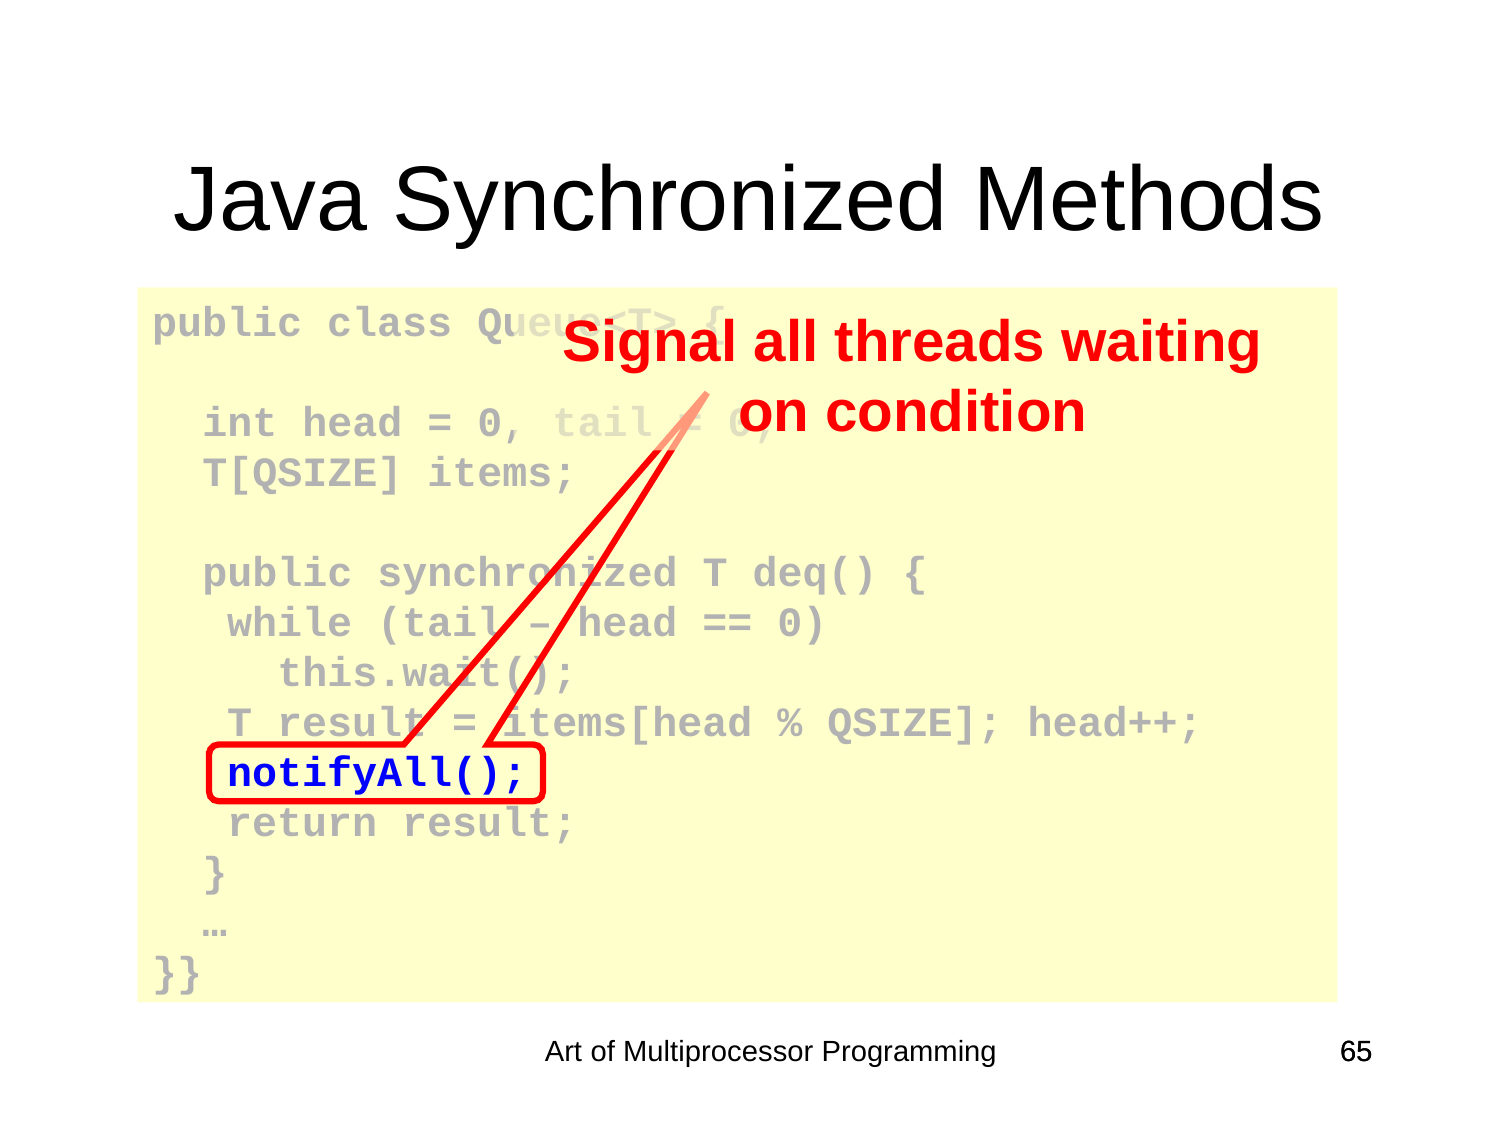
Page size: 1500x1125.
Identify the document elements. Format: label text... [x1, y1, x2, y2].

text_box 65 [1074, 1024, 1388, 1100]
text_box Signal all threads waiting on condition [513, 295, 1313, 451]
footer Art of Multiprocessor Programming [512, 1024, 1030, 1101]
text_box [209, 451, 671, 802]
text_box public class Queue<T> { int head = 0, tail = 0; T[QSIZE] items; public synchronized T deq() { while (tail – head == 0) this.wait(); T result = items[head % QSIZE]; head++; notifyAll(); return result; } … }} [137, 288, 1338, 1003]
title Java Synchronized Methods [112, 99, 1388, 288]
